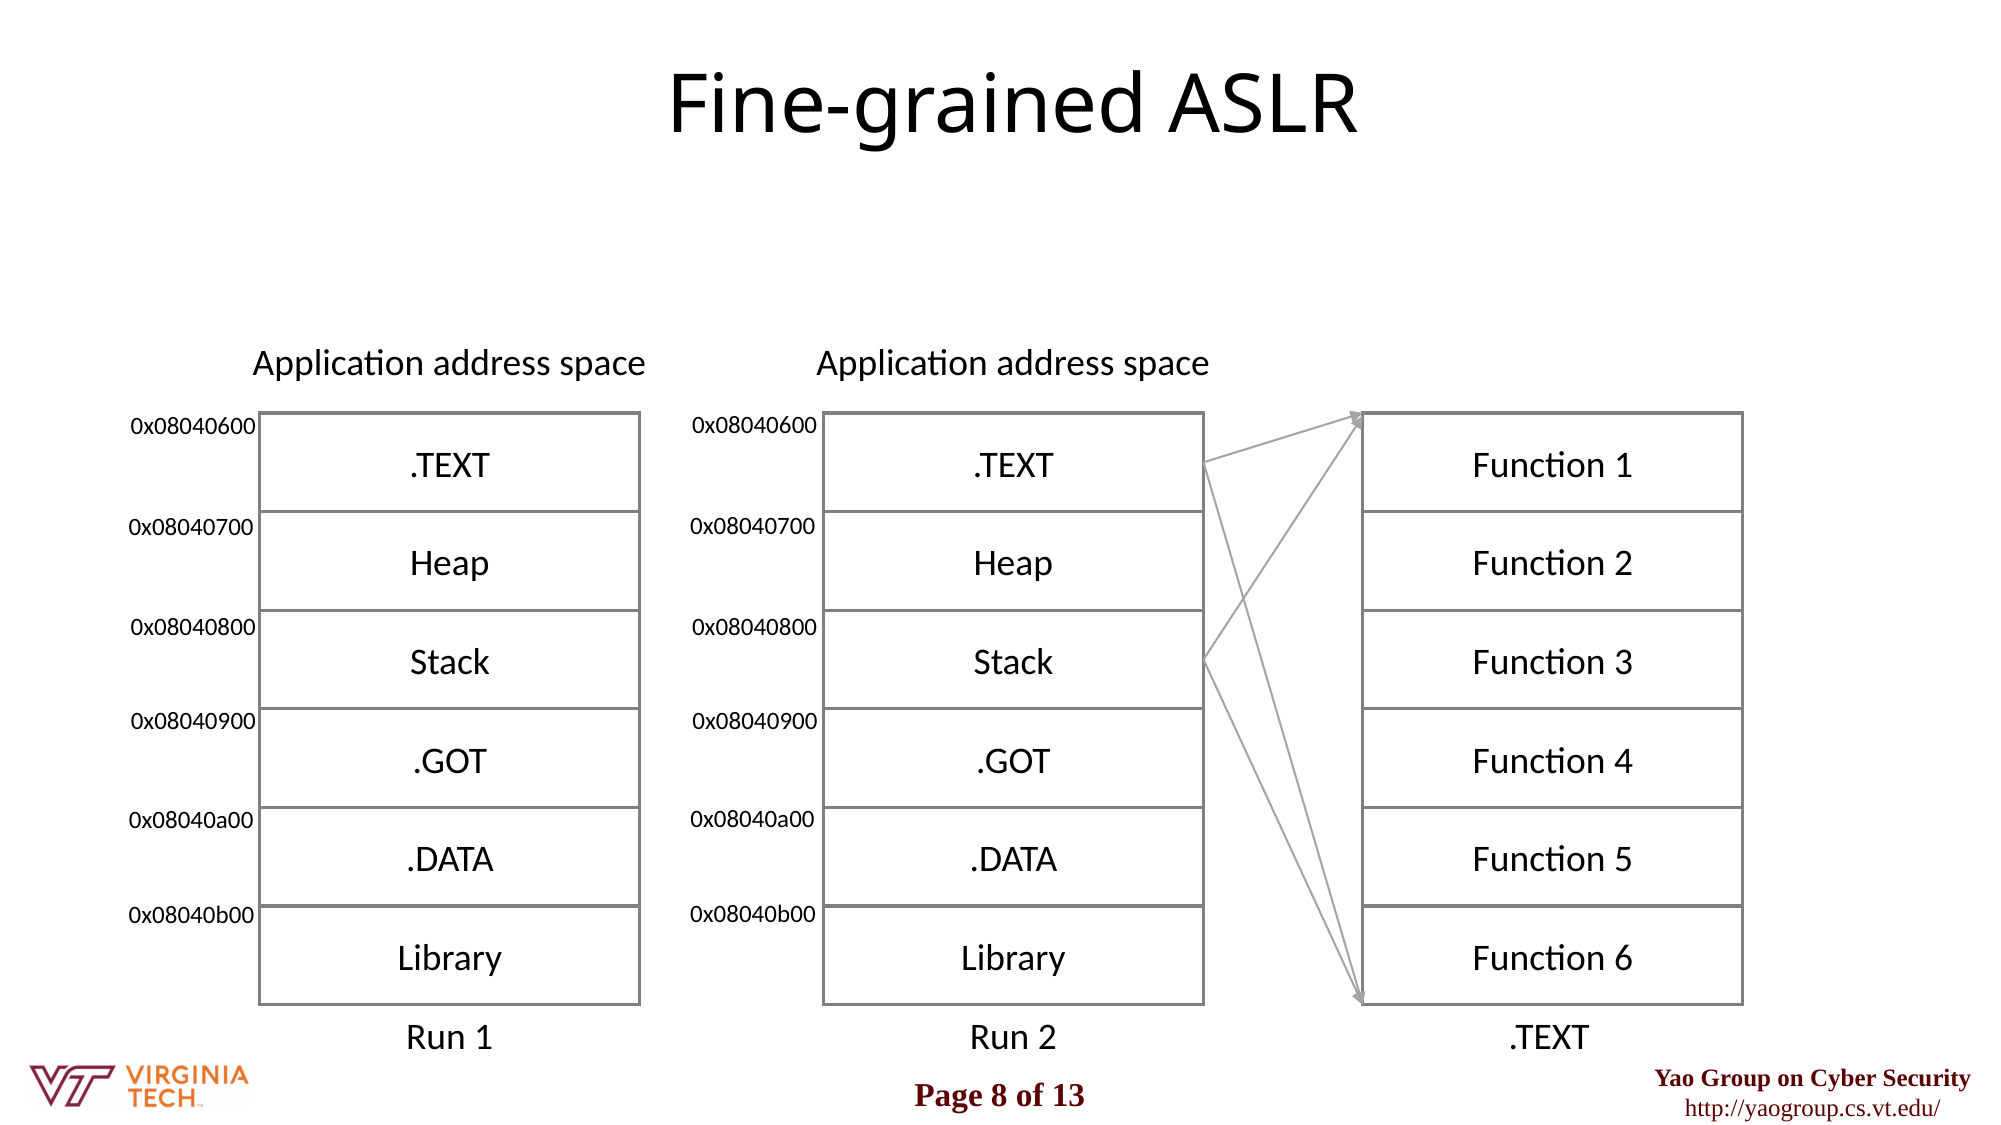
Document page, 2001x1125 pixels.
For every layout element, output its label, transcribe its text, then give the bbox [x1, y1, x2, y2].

text_box Heap [259, 511, 641, 609]
text_box 0x08040900 [116, 697, 272, 743]
text_box 0x08040800 [677, 602, 833, 648]
text_box 0x08040600 [677, 401, 833, 446]
text_box Function 6 [1362, 905, 1744, 1006]
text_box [1203, 412, 1363, 416]
text_box Library [822, 905, 1205, 1006]
text_box 0x08040b00 [675, 890, 832, 936]
text_box 0x08040700 [675, 502, 831, 548]
text_box .TEXT [1494, 1004, 1605, 1065]
text_box Application address space [237, 330, 662, 391]
text_box Stack [822, 609, 1203, 708]
text_box .TEXT [822, 412, 1203, 511]
text_box Heap [822, 511, 1203, 609]
text_box Function 1 [1363, 412, 1744, 511]
text_box Stack [259, 609, 641, 708]
text_box Application address space [801, 330, 1226, 391]
text_box .DATA [259, 806, 641, 905]
text_box Run 1 [391, 1004, 509, 1065]
text_box Run 2 [954, 1004, 1072, 1064]
text_box 0x08040800 [115, 603, 272, 649]
text_box .TEXT [259, 412, 641, 511]
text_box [1203, 659, 1363, 1005]
text_box Yao Group on Cyber Security http://yaogroup.cs.vt.edu/ [1631, 1064, 1995, 1120]
text_box 0x08040a00 [675, 795, 831, 841]
text_box Function 4 [1363, 708, 1744, 806]
title Fine-grained ASLR [70, 54, 1957, 159]
text_box .GOT [822, 708, 1203, 806]
text_box Function 2 [1363, 511, 1744, 609]
text_box Function 3 [1363, 609, 1744, 708]
text_box .GOT [259, 708, 641, 806]
text_box 0x08040700 [113, 503, 269, 548]
text_box 0x08040a00 [114, 796, 269, 841]
text_box Page 8 of 13 [752, 1064, 1248, 1123]
text_box Function 5 [1363, 806, 1744, 905]
picture [28, 1064, 250, 1108]
text_box .DATA [822, 806, 1203, 905]
text_box 0x08040600 [115, 401, 272, 447]
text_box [1203, 416, 1363, 659]
text_box Library [259, 905, 641, 1006]
text_box 0x08040b00 [113, 891, 270, 936]
text_box 0x08040900 [677, 697, 833, 742]
